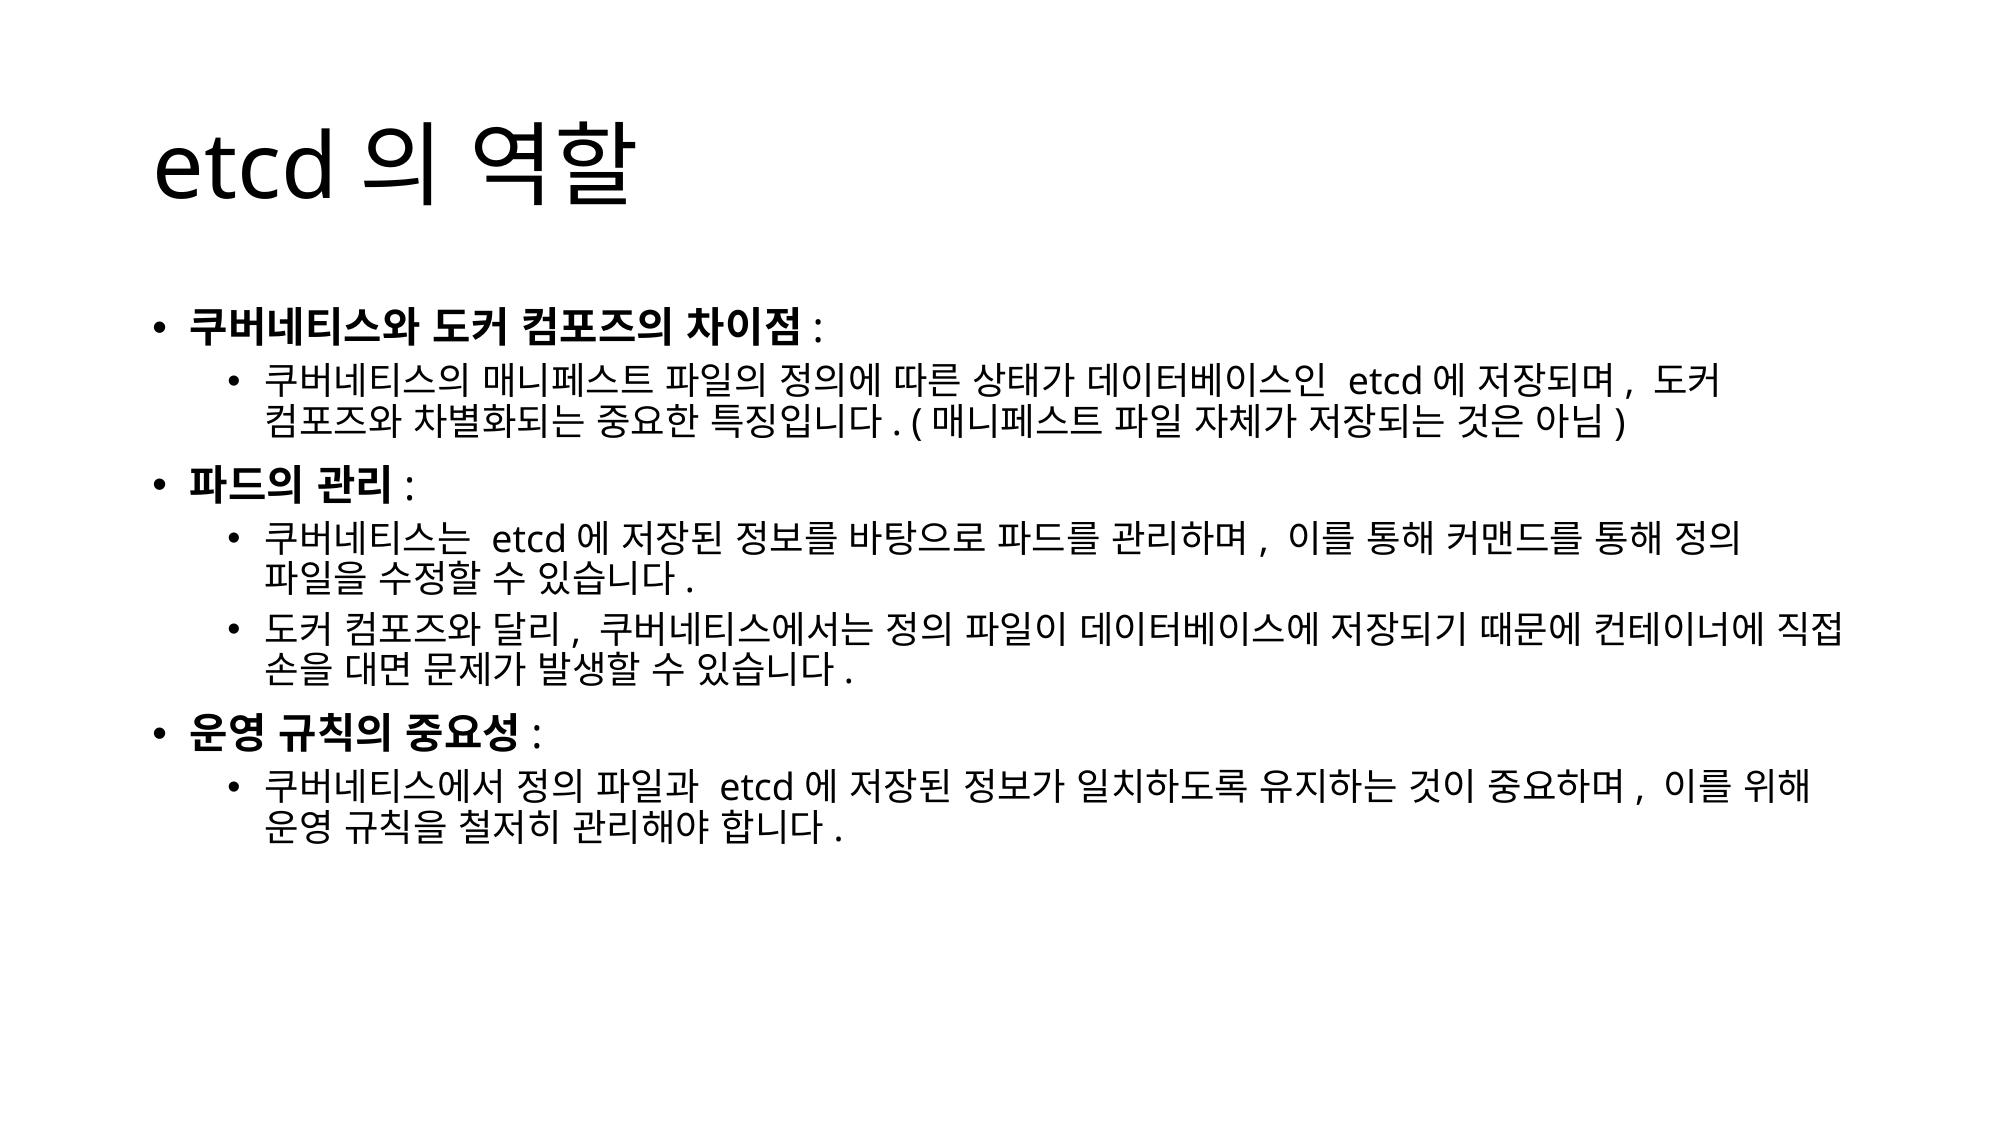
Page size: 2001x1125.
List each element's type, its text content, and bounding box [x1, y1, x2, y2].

title etcd의 역할 [137, 59, 1863, 278]
list 쿠버네티스와 도커 컴포즈의 차이점: 쿠버네티스의 매니페스트 파일의 정의에 따른 상태가 데이터베이스인 etcd에 저장되며, 도커 컴포즈와 차별화되는 중요한 특징입니다. (매니페스트 파일 자체가 저장되는 것은 아님) 파드의 관리: 쿠버네티스는 etcd에 저장된 정보를 바탕으로 파드를 관리하며, 이를 통해 커맨드를 통해 정의 파일을 수정할 수 있습니다. 도커 컴포즈와 달리, 쿠버네티스에서는 정의 파일이 데이터베이스에 저장되기 때문에 컨테이너에 직접 손을 대면 문제가 발생할 수 있습니다. 운영 규칙의 중요성: 쿠버네티스에서 정의 파일과 etcd에 저장된 정보가 일치하도록 유지하는 것이 중요하며, 이를 위해 운영 규칙을 철저히 관리해야 합니다. [137, 299, 1863, 1014]
